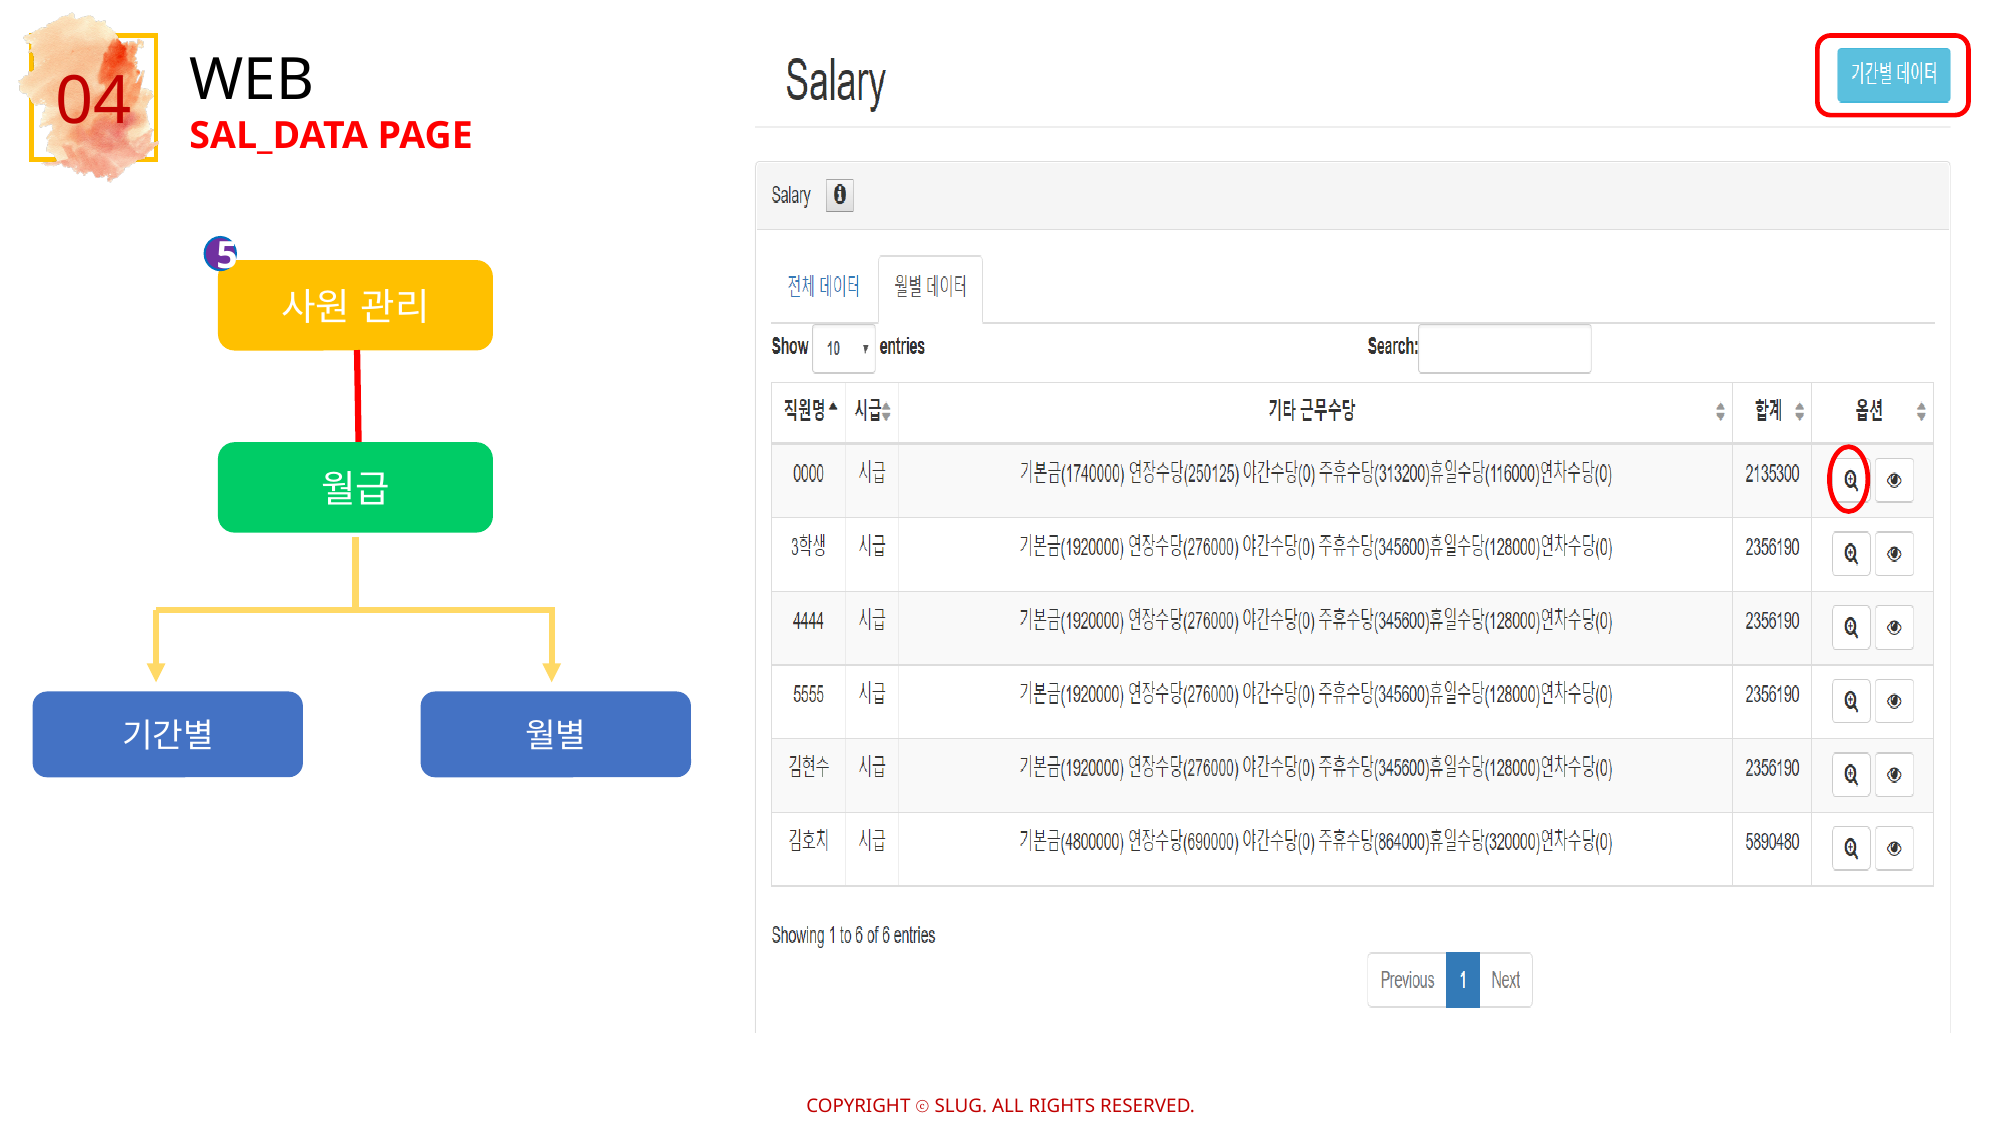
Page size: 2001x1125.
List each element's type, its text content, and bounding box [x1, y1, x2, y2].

text_box [1951, 34, 1970, 117]
text_box 월별 [419, 690, 693, 779]
text_box 월급 [219, 443, 492, 532]
text_box WEB SAL_DATA PAGE [175, 33, 509, 164]
text_box 5 [203, 235, 237, 272]
text_box 사원 관리 [219, 261, 492, 350]
text_box 기간별 [31, 690, 304, 779]
text_box COPYRIGHT ⓒ SLUG. ALL RIGHTS RESERVED. [687, 1086, 1314, 1124]
picture [747, 27, 1951, 1033]
picture [12, 8, 175, 188]
